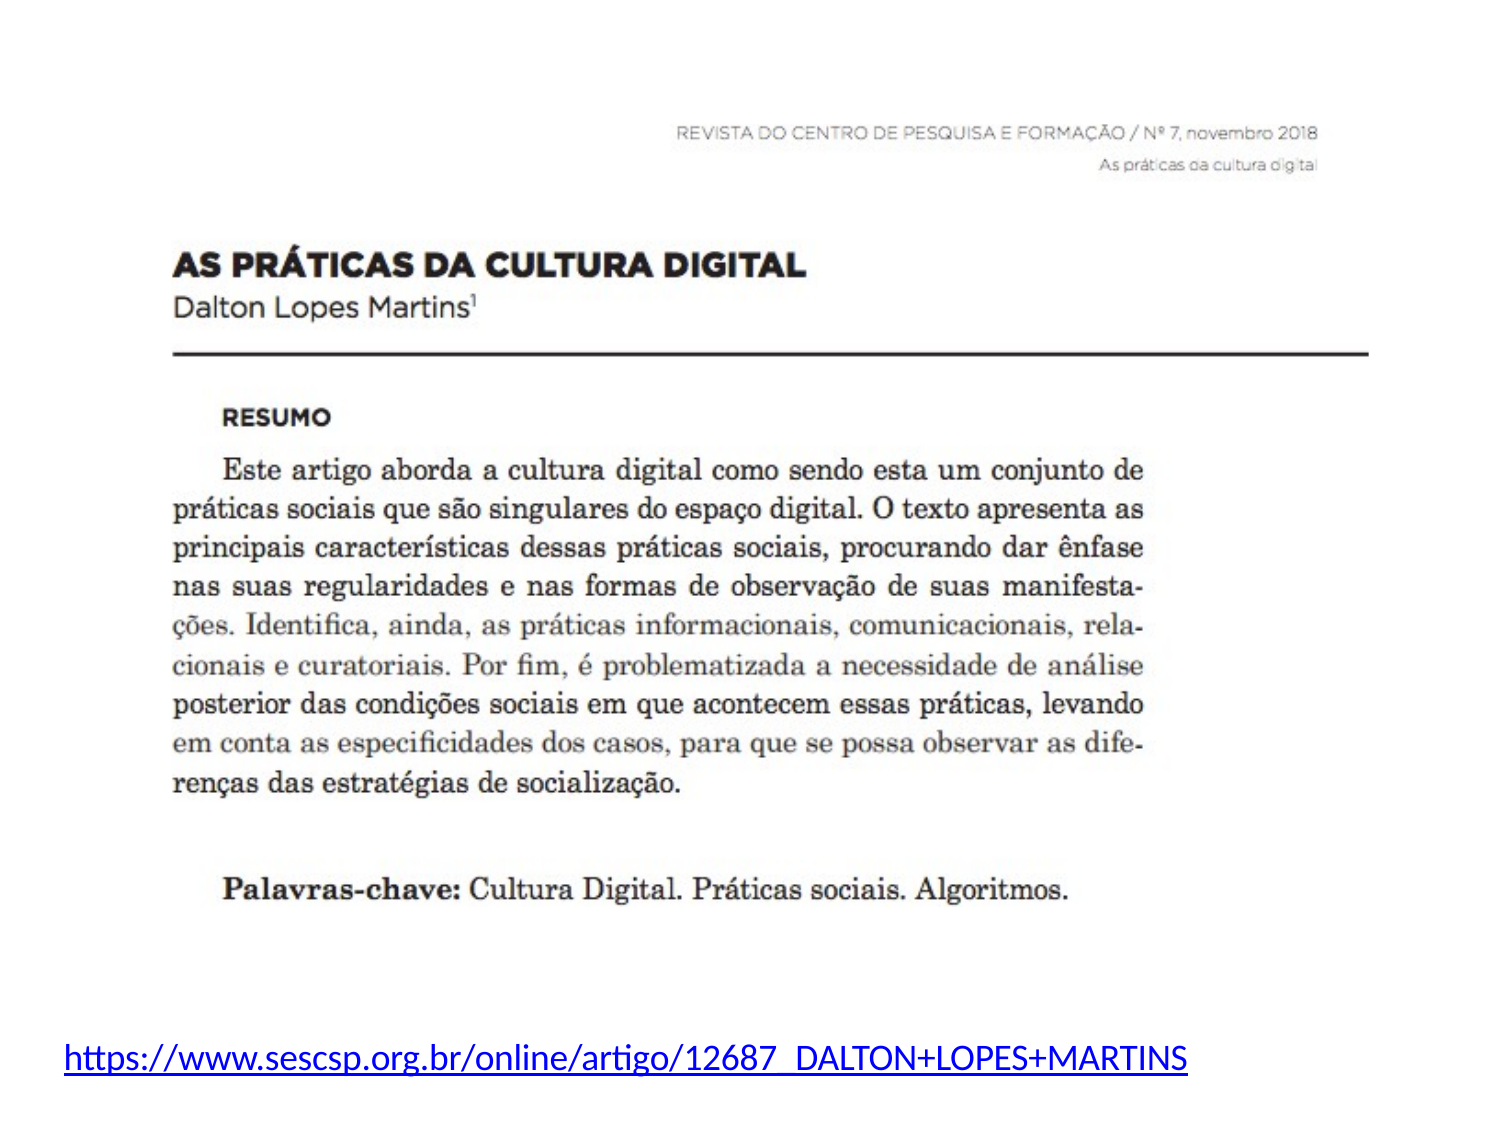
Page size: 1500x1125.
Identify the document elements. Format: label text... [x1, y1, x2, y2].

text_box https://www.sescsp.org.br/online/artigo/12687_DALTON+LOPES+MARTINS [61, 1031, 1210, 1079]
text_box [171, 124, 1369, 907]
